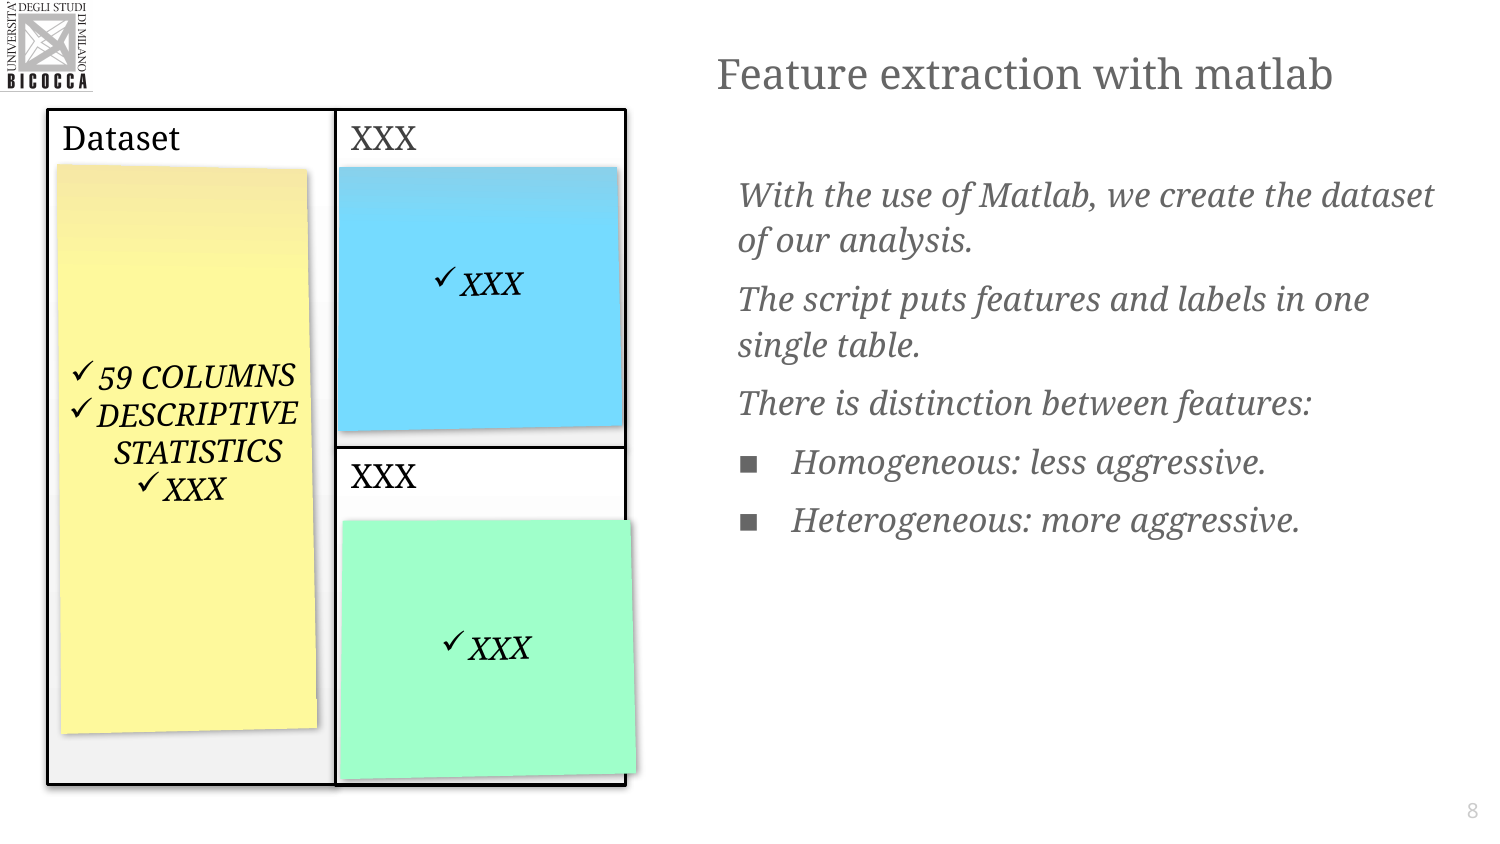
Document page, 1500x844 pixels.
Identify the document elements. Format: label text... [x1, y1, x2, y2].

slide_number 8 [1403, 779, 1494, 844]
text_box XXX [335, 447, 626, 786]
text_box 59 COLUMNS DESCRIPTIVE STATISTICS XXX [55, 162, 320, 736]
text_box Dataset [47, 109, 333, 785]
text_box XXX [335, 109, 626, 213]
text_box XXX [335, 434, 626, 446]
text_box XXX [335, 165, 625, 434]
text_box Feature extraction with matlab With the use of Matlab, we create the dataset of our analysis. The script puts features and labels in one single table. There is distinction between features: Homogeneous: less aggressive. Heterogeneous: more aggressive. [701, 25, 1478, 809]
picture [0, 0, 93, 92]
text_box XXX [338, 517, 639, 782]
